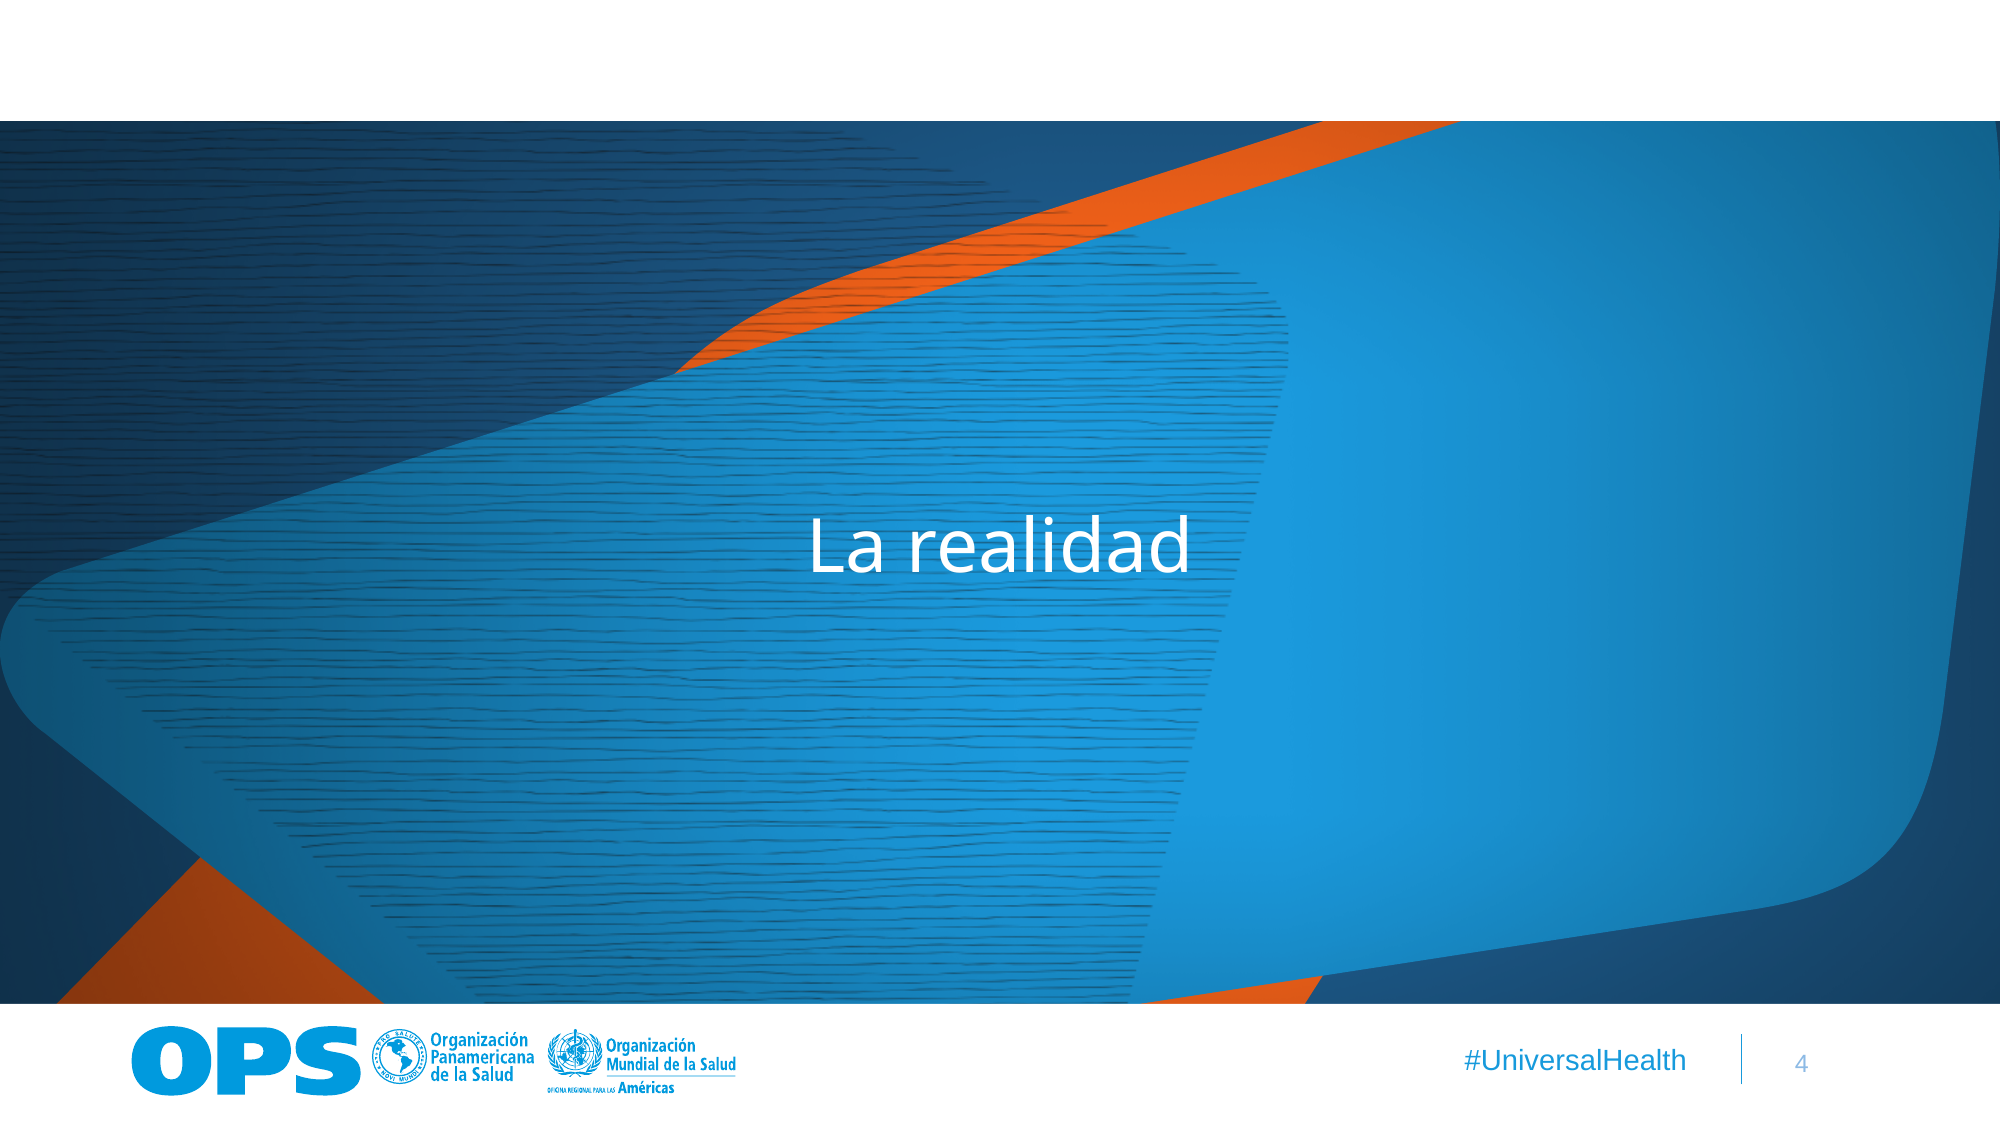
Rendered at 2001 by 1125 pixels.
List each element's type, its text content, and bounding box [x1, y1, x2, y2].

picture [580, 1053, 594, 1070]
picture [577, 1032, 594, 1048]
picture [563, 1032, 573, 1038]
picture [403, 1076, 409, 1084]
picture [547, 1087, 561, 1093]
picture [593, 1087, 606, 1093]
picture [395, 1029, 401, 1036]
picture [607, 1087, 616, 1093]
picture [556, 1038, 562, 1056]
picture [583, 1087, 592, 1093]
picture [582, 1042, 587, 1050]
list La realidad [131, 499, 1869, 626]
picture [566, 1061, 579, 1071]
picture [407, 1035, 421, 1045]
picture [0, 121, 2000, 1003]
slide_number 4 [1741, 1032, 1863, 1093]
